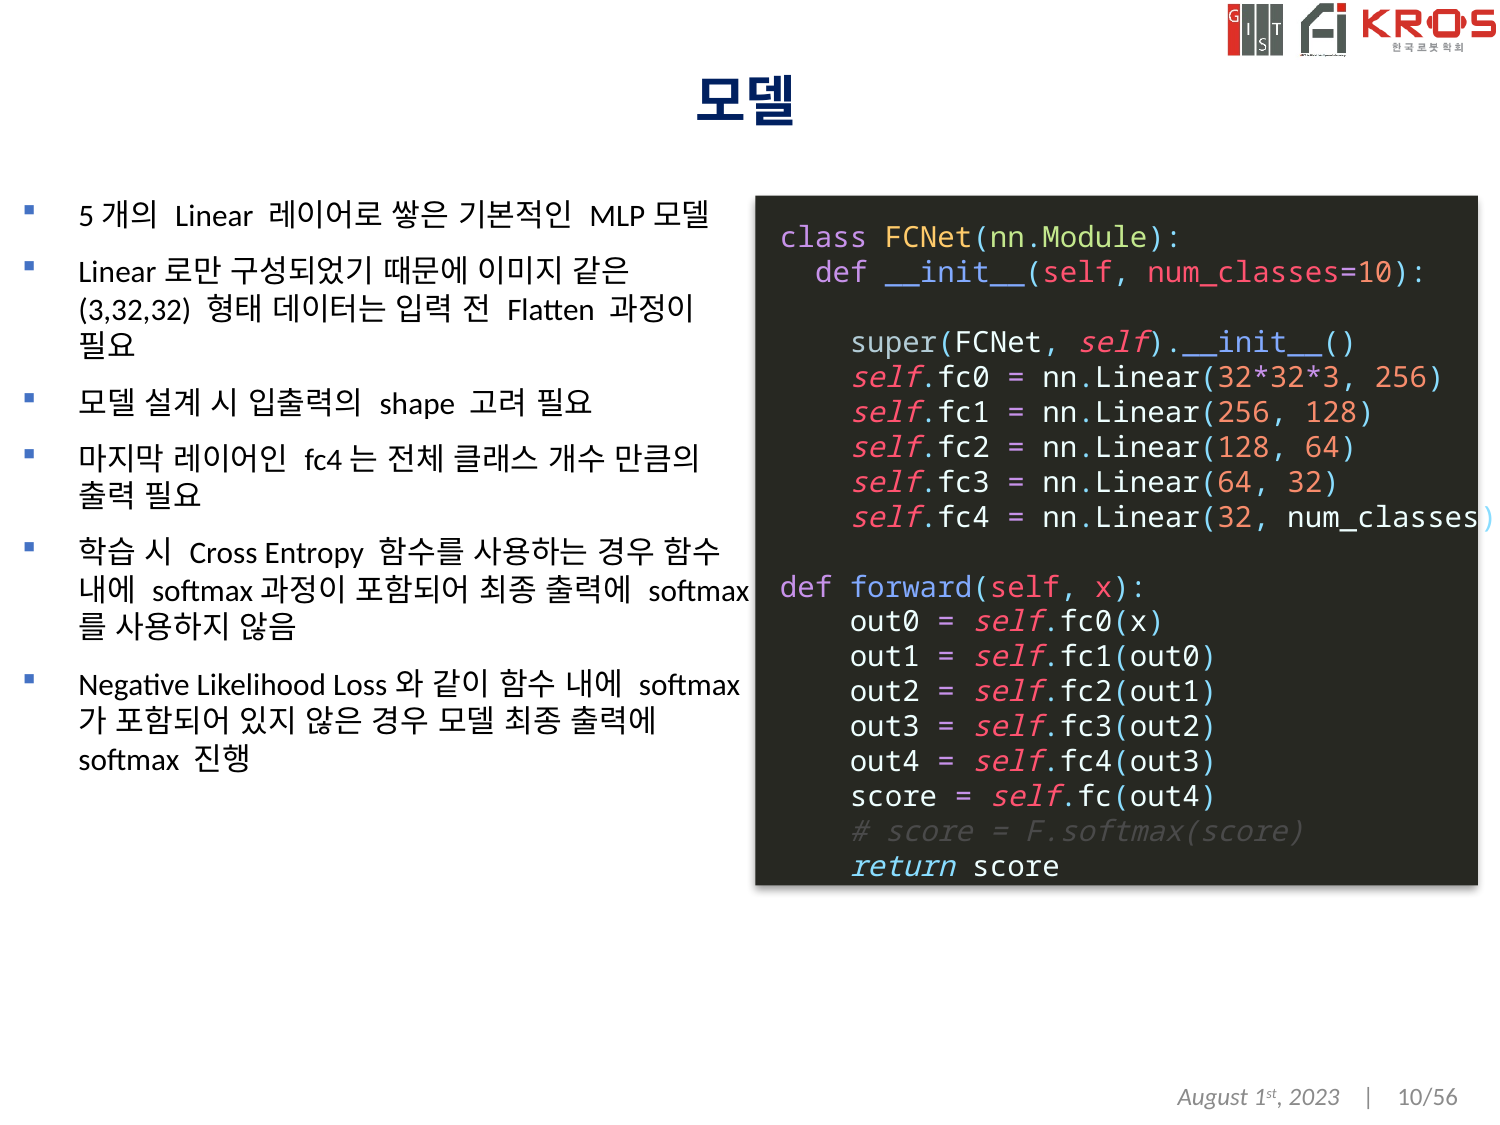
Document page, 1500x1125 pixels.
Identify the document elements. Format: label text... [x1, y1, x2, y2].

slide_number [1162, 1066, 1500, 1125]
picture [1358, 3, 1500, 57]
title 모델 [22, 52, 1478, 141]
text_box class FCNet(nn.Module): def __init__(self, num_classes=10): super(FCNet, self).__init__() self.fc0 = nn.Linear(32*32*3, 256) self.fc1 = nn.Linear(256, 128) self.fc2 = nn.Linear(128, 64) self.fc3 = nn.Linear(64, 32) self.fc4 = nn.Linear(32, num_classes) def forward(self, x): out0 = self.fc0(x) out1 = self.fc1(out0) out2 = self.fc2(out1) out3 = self.fc3(out2) out4 = self.fc4(out3) score = self.fc(out4) # score = F.softmax(score) return score [765, 210, 1500, 890]
list 5개의 Linear 레이어로 쌓은 기본적인 MLP모델 Linear로만 구성되었기 때문에 이미지 같은 (3,32,32) 형태 데이터는 입력 전 Flatten 과정이 필요 모델 설계 시 입출력의 shape 고려 필요 마지막 레이어인 fc4는 전체 클래스 개수 만큼의 출력 필요 학습 시 Cross Entropy 함수를 사용하는 경우 함수 내에 softmax과정이 포함되어 최종 출력에 softmax를 사용하지 않음 Negative Likelihood Loss와 같이 함수 내에 softmax가 포함되어 있지 않은 경우 모델 최종 출력에 softmax 진행 [22, 195, 754, 886]
picture [1227, 3, 1283, 52]
text_box [754, 194, 1479, 886]
picture [1295, 0, 1352, 52]
